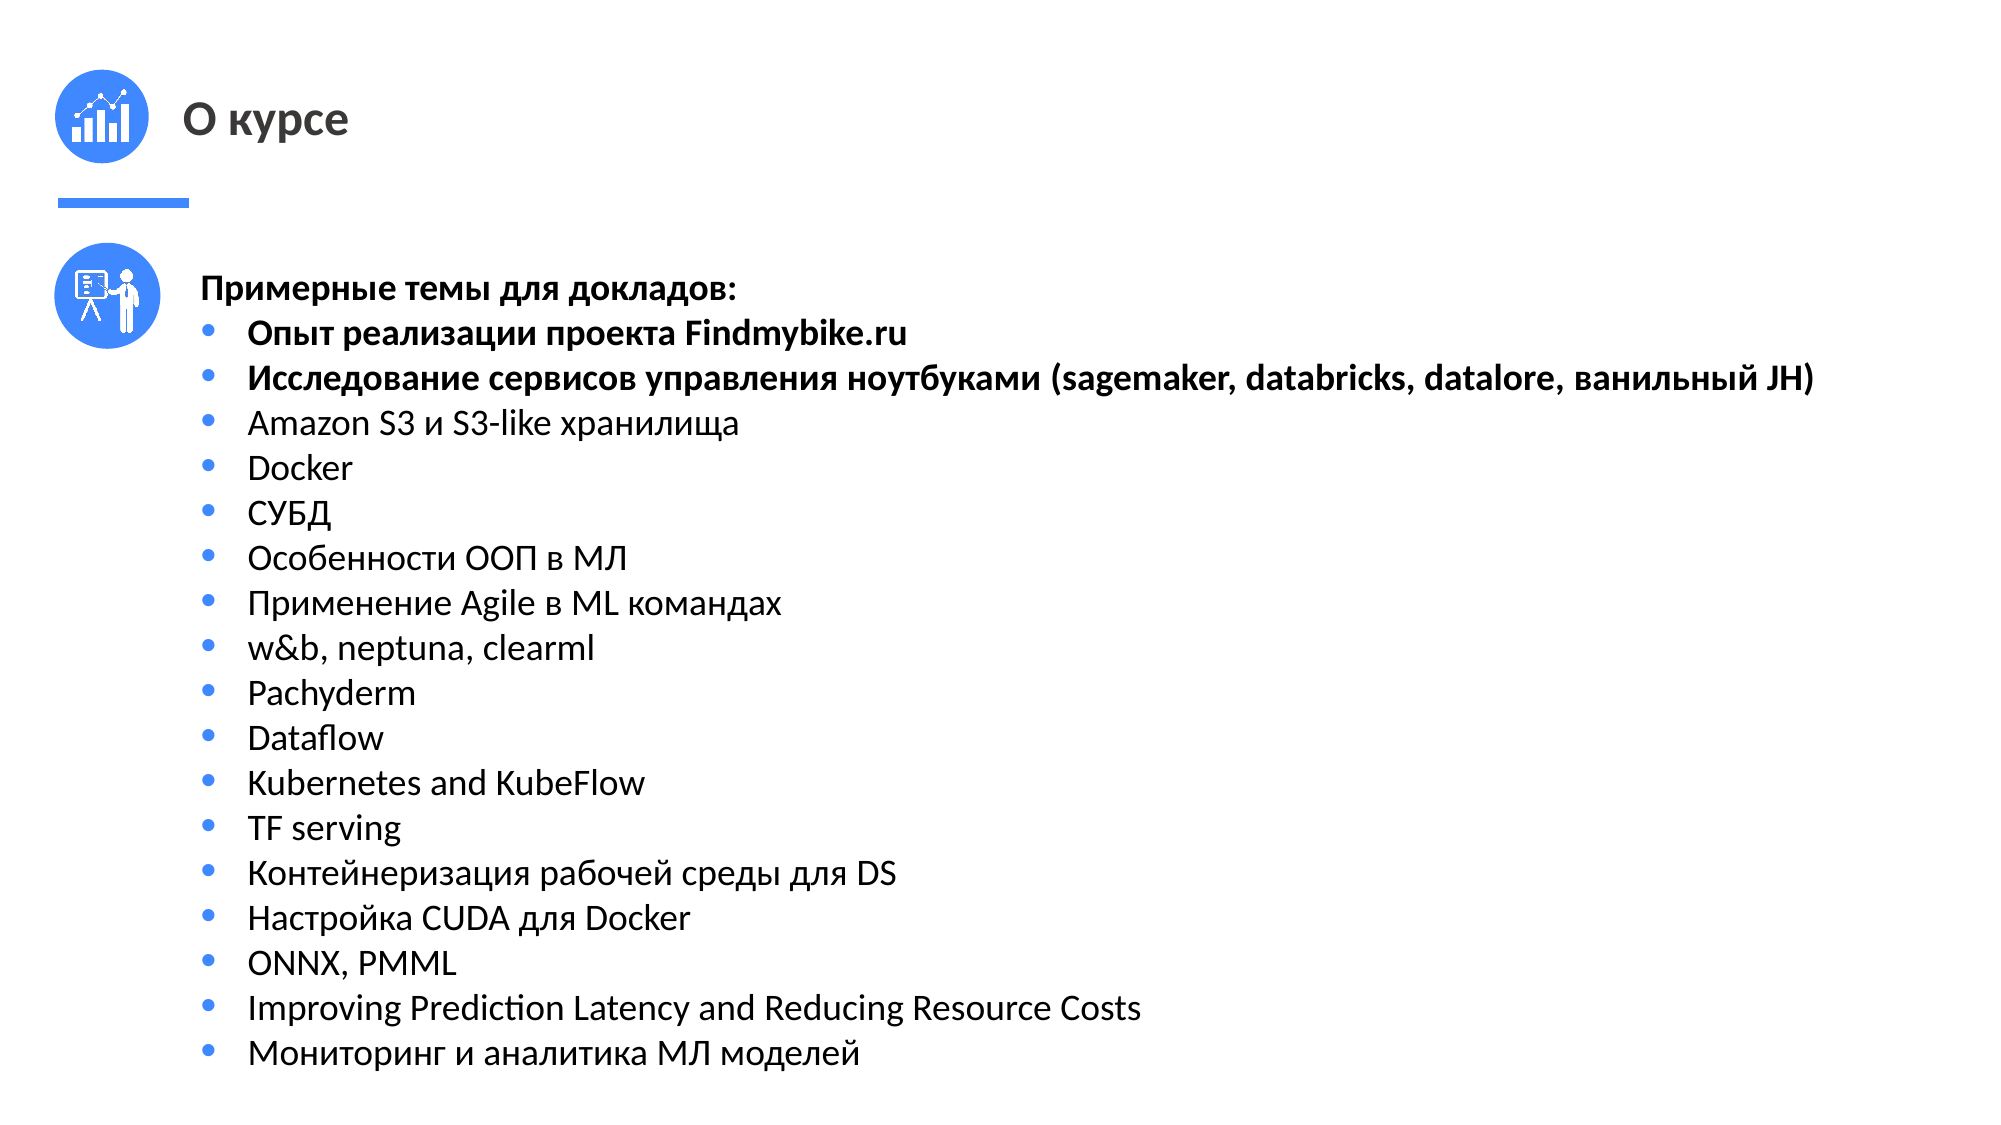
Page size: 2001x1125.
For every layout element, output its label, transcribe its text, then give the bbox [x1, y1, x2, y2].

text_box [54, 242, 161, 349]
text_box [55, 69, 149, 164]
text_box Примерные темы для докладов: Опыт реализации проекта Findmybike.ru Исследование сервисов управления ноутбуками (sagemaker, databricks, datalore, ванильный JH) Amazon S3 и S3-like хранилища Docker СУБД Особенности ООП в МЛ Применение Agile в ML командах w&b, neptuna, clearml Pachyderm Dataflow Kubernetes and KubeFlow TF serving Контейнеризация рабочей среды для DS Настройка CUDA для Docker ONNX, PMML Improving Prediction Latency and Reducing Resource Costs Мониторинг и аналитика МЛ моделей [168, 255, 1972, 1080]
text_box О курсе [168, 78, 1014, 154]
